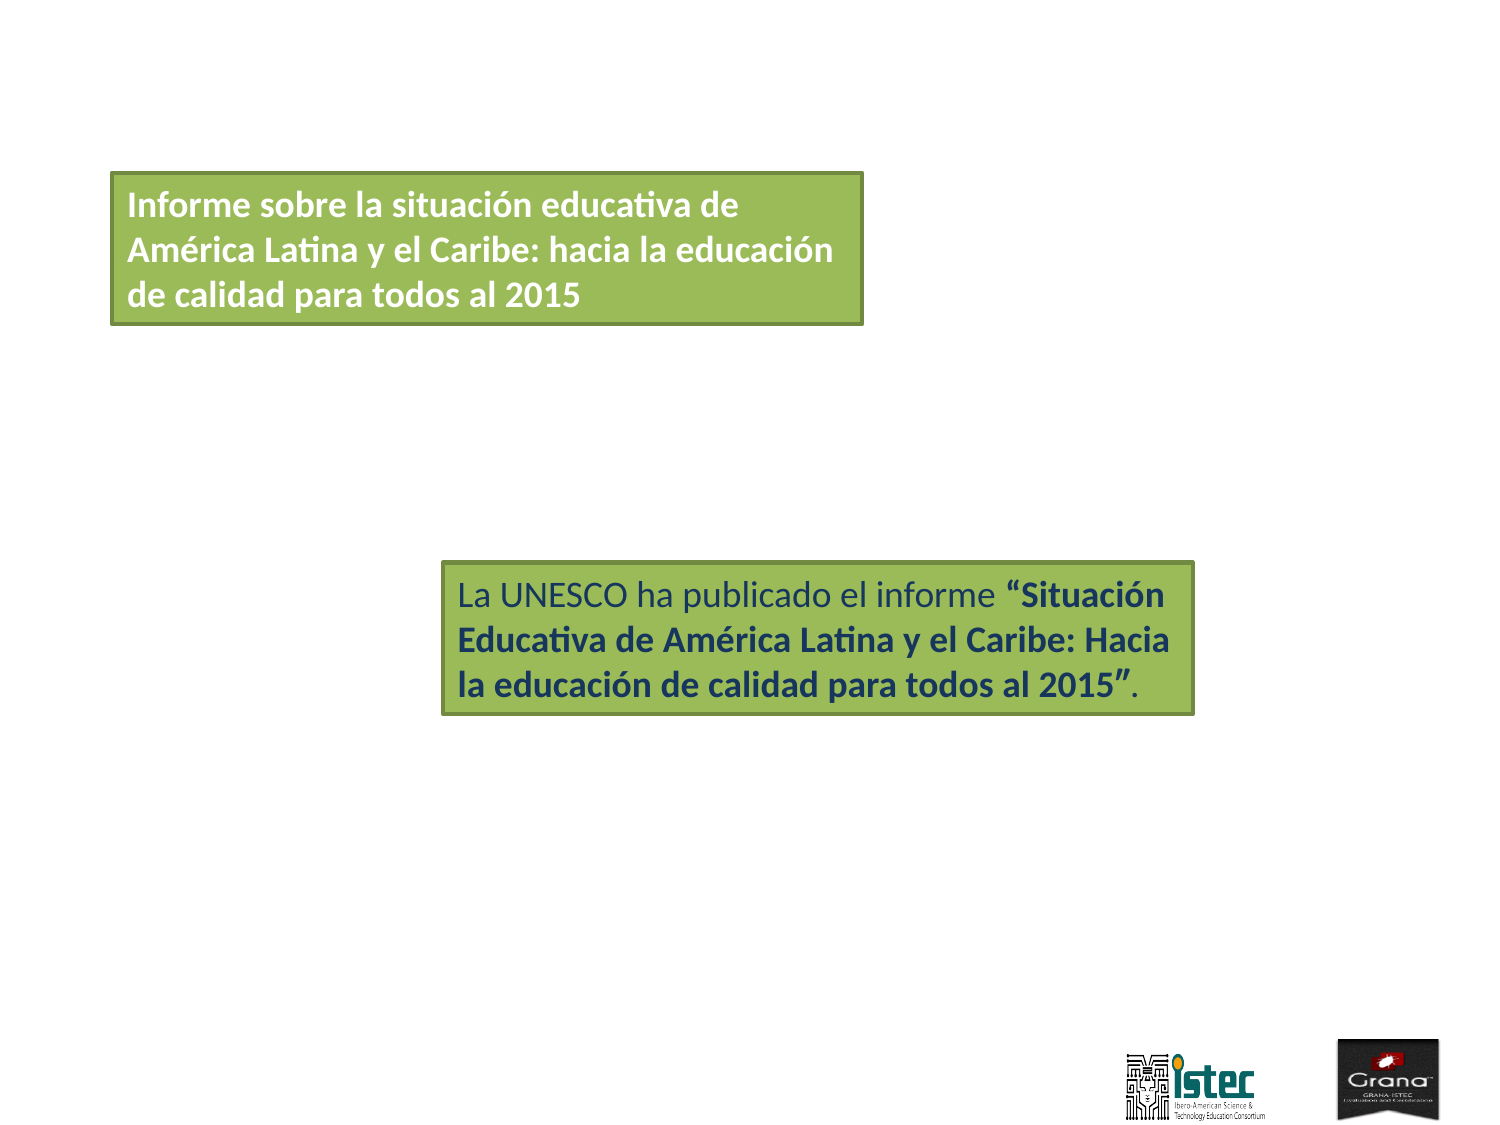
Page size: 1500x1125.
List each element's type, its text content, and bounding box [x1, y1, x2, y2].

text_box Informe sobre la situación educativa de América Latina y el Caribe: hacia la educación de calidad para todos al 2015 [112, 172, 863, 325]
text_box La UNESCO ha publicado el informe “Situación Educativa de América Latina y el Caribe: Hacia la educación de calidad para todos al 2015″. [442, 562, 1193, 714]
picture [1124, 1051, 1267, 1122]
picture [1333, 1039, 1441, 1122]
